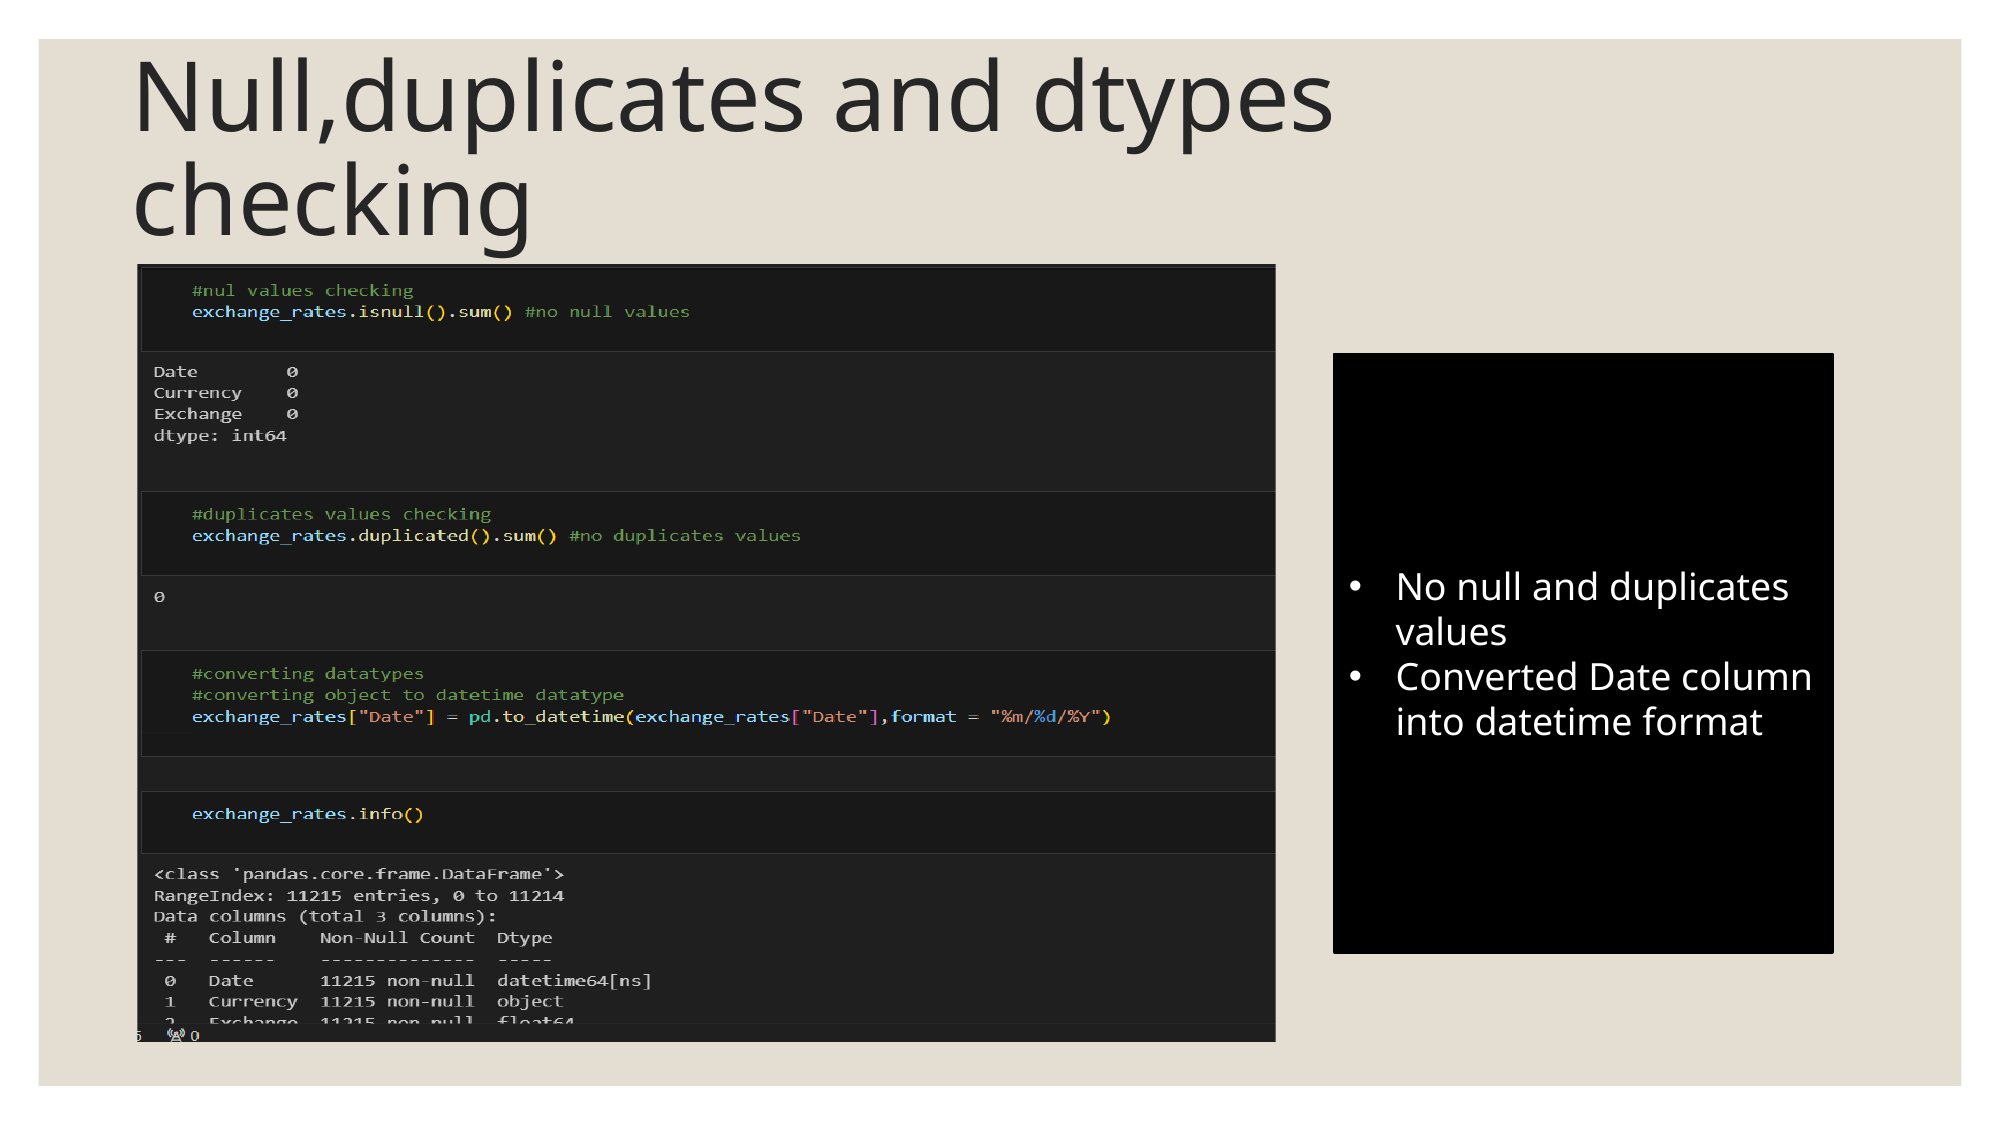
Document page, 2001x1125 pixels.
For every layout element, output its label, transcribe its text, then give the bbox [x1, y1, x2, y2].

title Null,duplicates and dtypes checking [116, 39, 1767, 265]
text_box No null and duplicates values Converted Date column into datetime format [1333, 353, 1834, 954]
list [137, 264, 1276, 1042]
